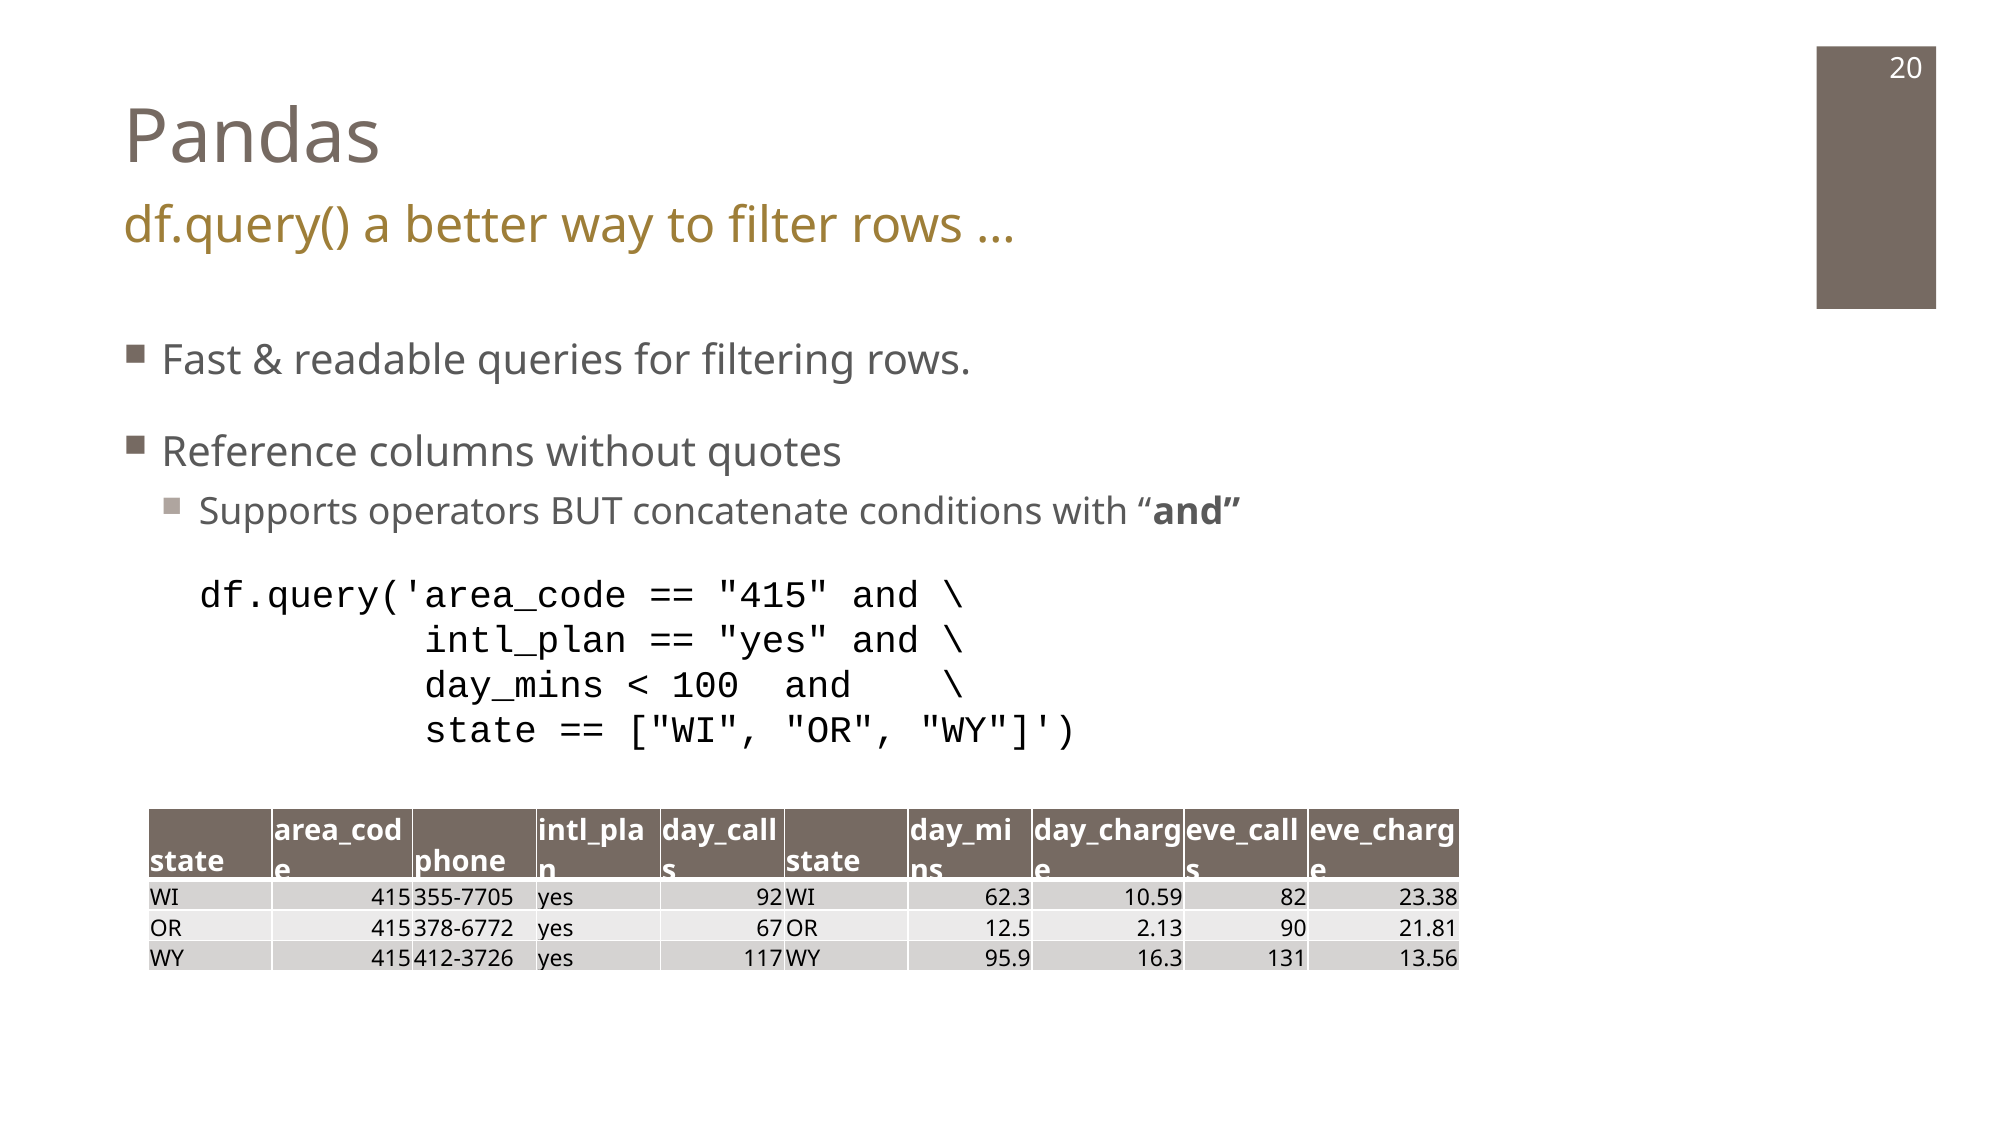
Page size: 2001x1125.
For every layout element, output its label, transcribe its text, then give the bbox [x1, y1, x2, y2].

text_box df.query('area_code == "415" and \ intl_plan == "yes" and \ day_mins < 100 and \ state == ["WI", "OR", "WY"]') [184, 562, 1424, 758]
table_cell WI [785, 882, 907, 909]
table_cell 412-3726 [413, 941, 536, 970]
table_cell 21.81 [1309, 911, 1459, 940]
table_cell yes [537, 941, 660, 970]
table_cell 16.3 [1033, 941, 1183, 970]
table_cell 378-6772 [413, 911, 536, 940]
table_cell 95.9 [909, 941, 1031, 970]
table_cell 10.59 [1033, 882, 1183, 909]
table_cell 117 [661, 941, 784, 970]
table_cell WY [785, 941, 907, 970]
table_header state [149, 809, 271, 877]
table_cell 355-7705 [413, 882, 536, 909]
table_cell WI [149, 882, 271, 909]
table_cell 12.5 [909, 911, 1031, 940]
table_cell yes [537, 911, 660, 940]
table_cell 92 [661, 882, 784, 909]
table_header day_mins [909, 809, 1031, 877]
table_header state [785, 809, 907, 877]
table_cell 415 [273, 911, 412, 940]
table_cell 415 [273, 882, 412, 909]
table_cell yes [537, 882, 660, 909]
table_header area_code [273, 809, 412, 877]
table_cell 67 [661, 911, 784, 940]
table_header intl_plan [537, 809, 660, 877]
table_header day_charge [1033, 809, 1183, 877]
table_header eve_calls [1185, 809, 1307, 877]
list Fast & readable queries for filtering rows. Reference columns without quotes Supports operators BUT concatenate conditions with “and” [109, 324, 1762, 1005]
table_cell 62.3 [909, 882, 1031, 909]
table_header day_calls [661, 809, 784, 877]
table_cell OR [785, 911, 907, 940]
table_cell 23.38 [1309, 882, 1459, 909]
table_cell 2.13 [1033, 911, 1183, 940]
table_cell 13.56 [1309, 941, 1459, 970]
table_header phone [413, 809, 536, 877]
title Pandas [109, 22, 1762, 185]
table_cell 415 [273, 941, 412, 970]
list df.query() a better way to filter rows … [109, 185, 1763, 313]
table_cell OR [149, 911, 271, 940]
table_cell 82 [1185, 882, 1307, 909]
table_cell 90 [1185, 911, 1307, 940]
table_cell 131 [1185, 941, 1307, 970]
table_header eve_charge [1309, 809, 1459, 877]
slide_number 20 [1816, 39, 1938, 100]
table_cell WY [149, 941, 271, 970]
